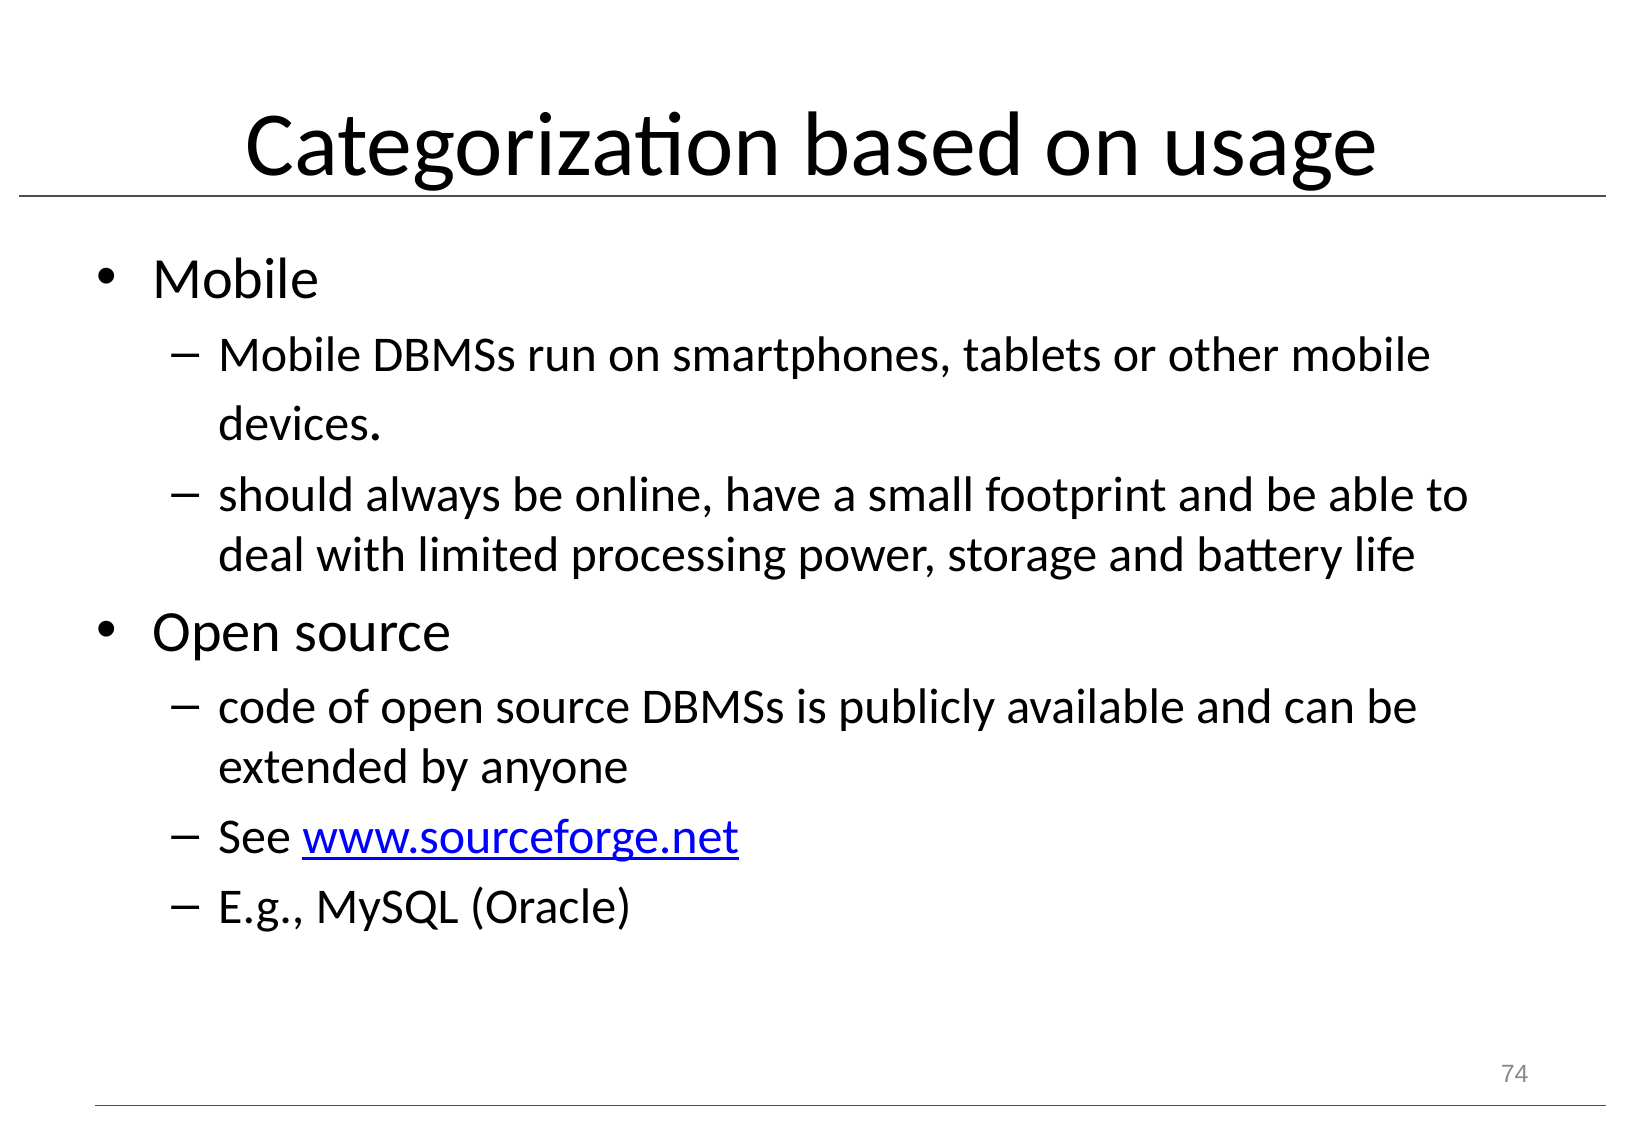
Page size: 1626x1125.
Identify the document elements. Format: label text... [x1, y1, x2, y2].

title Categorization based on usage [81, 45, 1544, 232]
list Mobile Mobile DBMSs run on smartphones, tablets or other mobile devices. should always be online, have a small footprint and be able to deal with limited processing power, storage and battery life Open source code of open source DBMSs is publicly available and can be extended by anyone See www.sourceforge.net E.g., MySQL (Oracle) [81, 232, 1544, 975]
slide_number 74 [1164, 1042, 1544, 1103]
